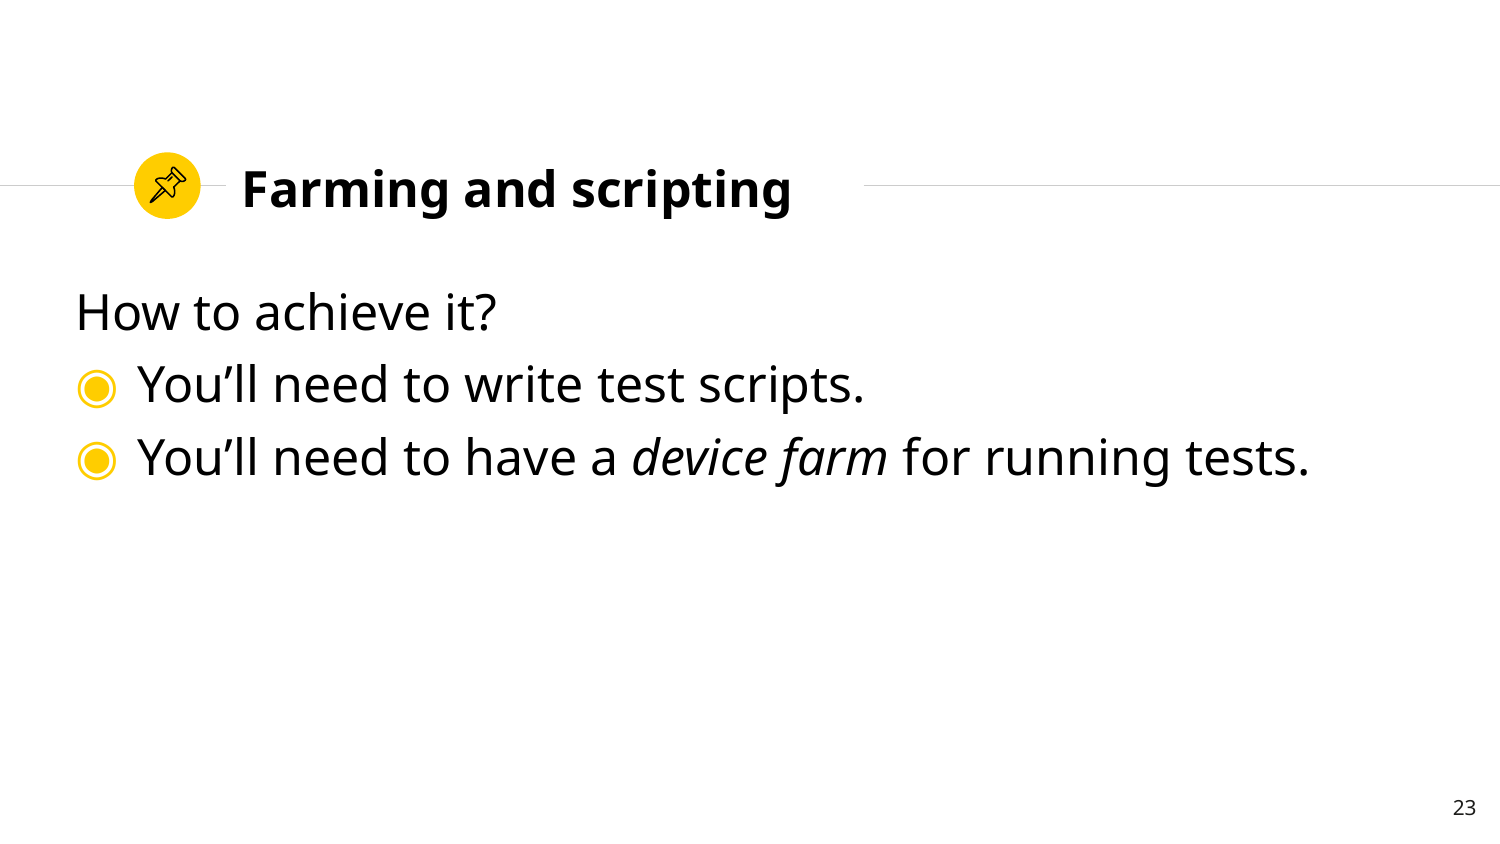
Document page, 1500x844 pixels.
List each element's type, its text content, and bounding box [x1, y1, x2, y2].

slide_number 23 [1401, 779, 1492, 844]
title Farming and scripting [226, 151, 1130, 223]
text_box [150, 166, 186, 203]
list How to achieve it? You’ll need to write test scripts. You’ll need to have a device farm for running tests. [47, 265, 1441, 776]
